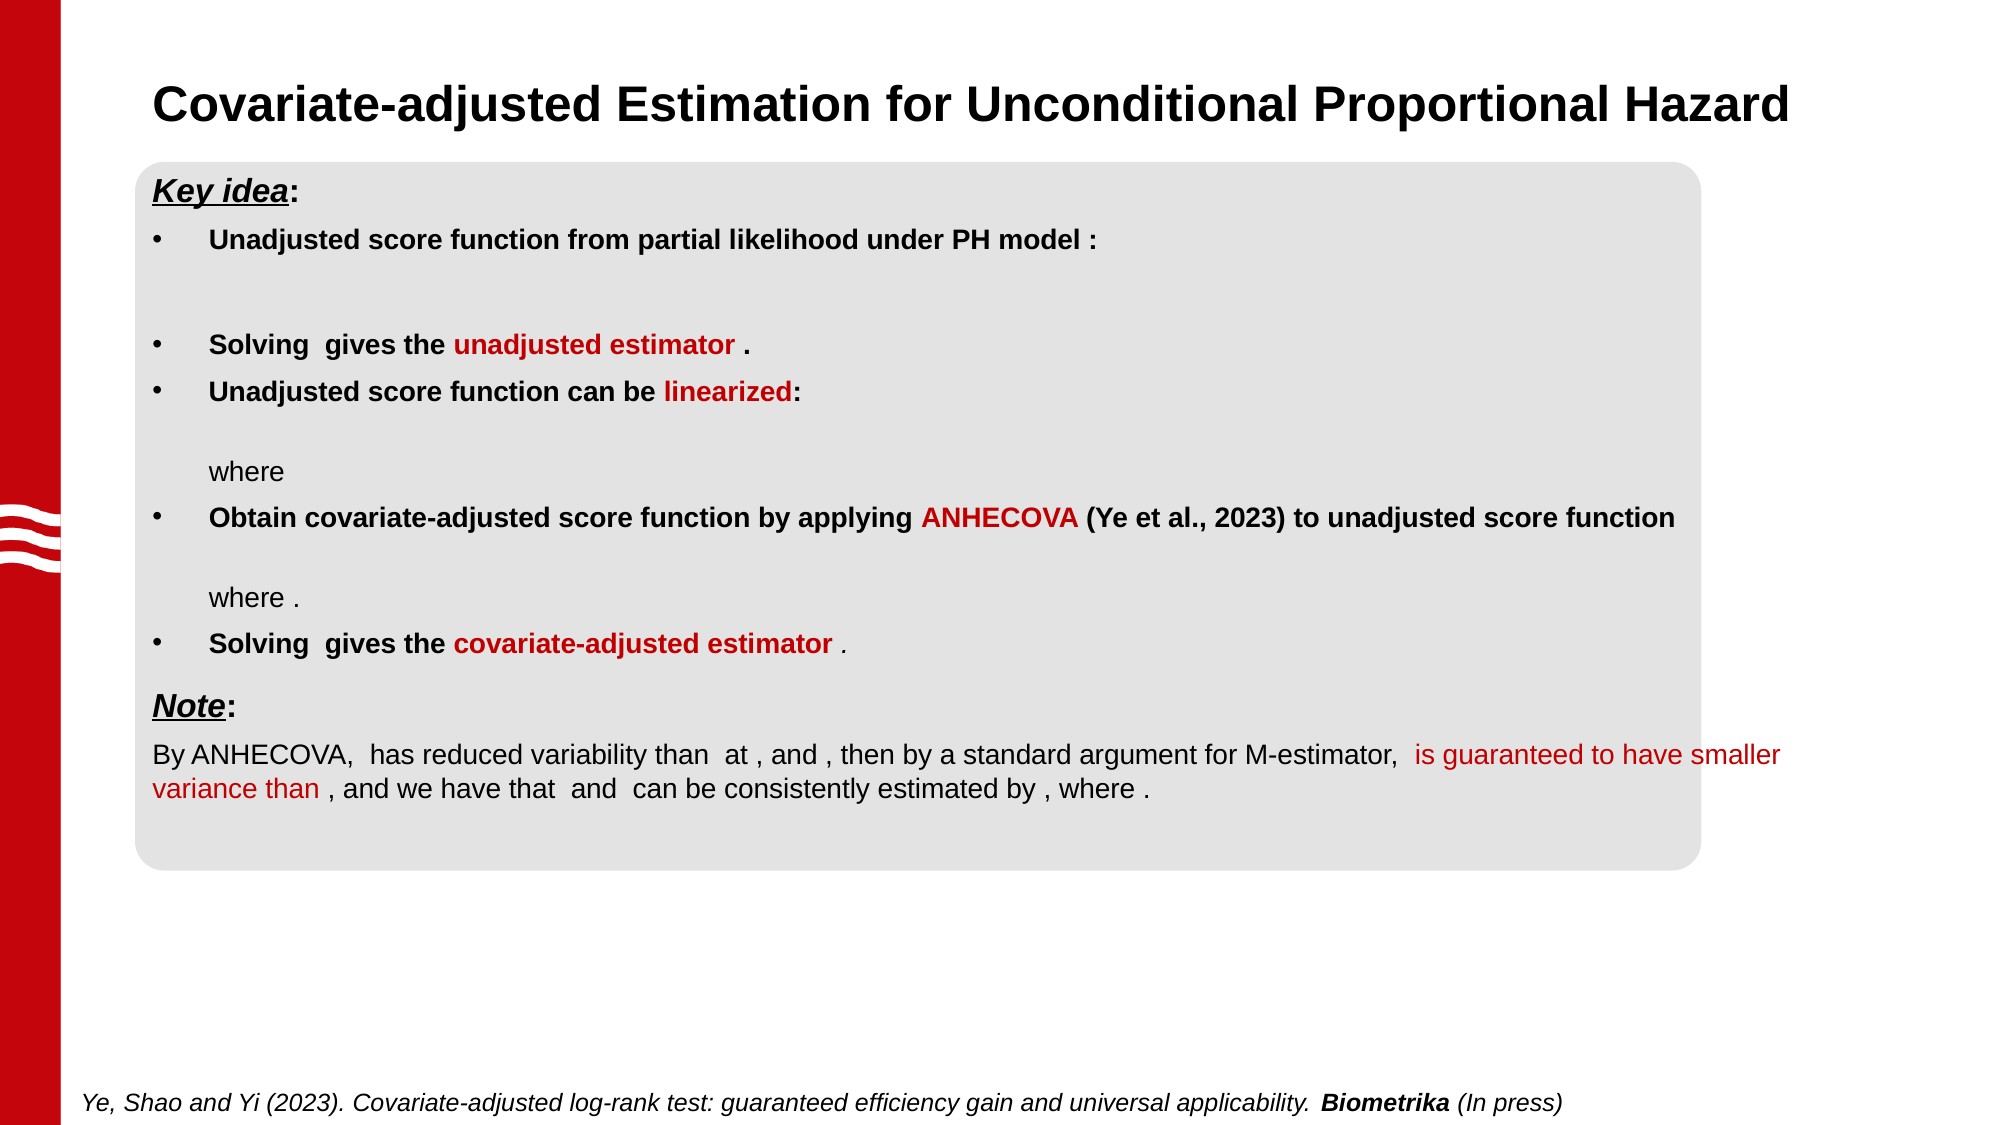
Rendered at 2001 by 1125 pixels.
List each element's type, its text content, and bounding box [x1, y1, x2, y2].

picture [0, 0, 2000, 1125]
title Covariate-adjusted Estimation for Unconditional Proportional Hazard [137, 54, 1863, 156]
text_box [135, 161, 1702, 871]
text_box Ye, Shao and Yi (2023). Covariate-adjusted log-rank test: guaranteed efficiency gain and universal applicability. Biometrika (In press) [65, 1079, 1771, 1125]
